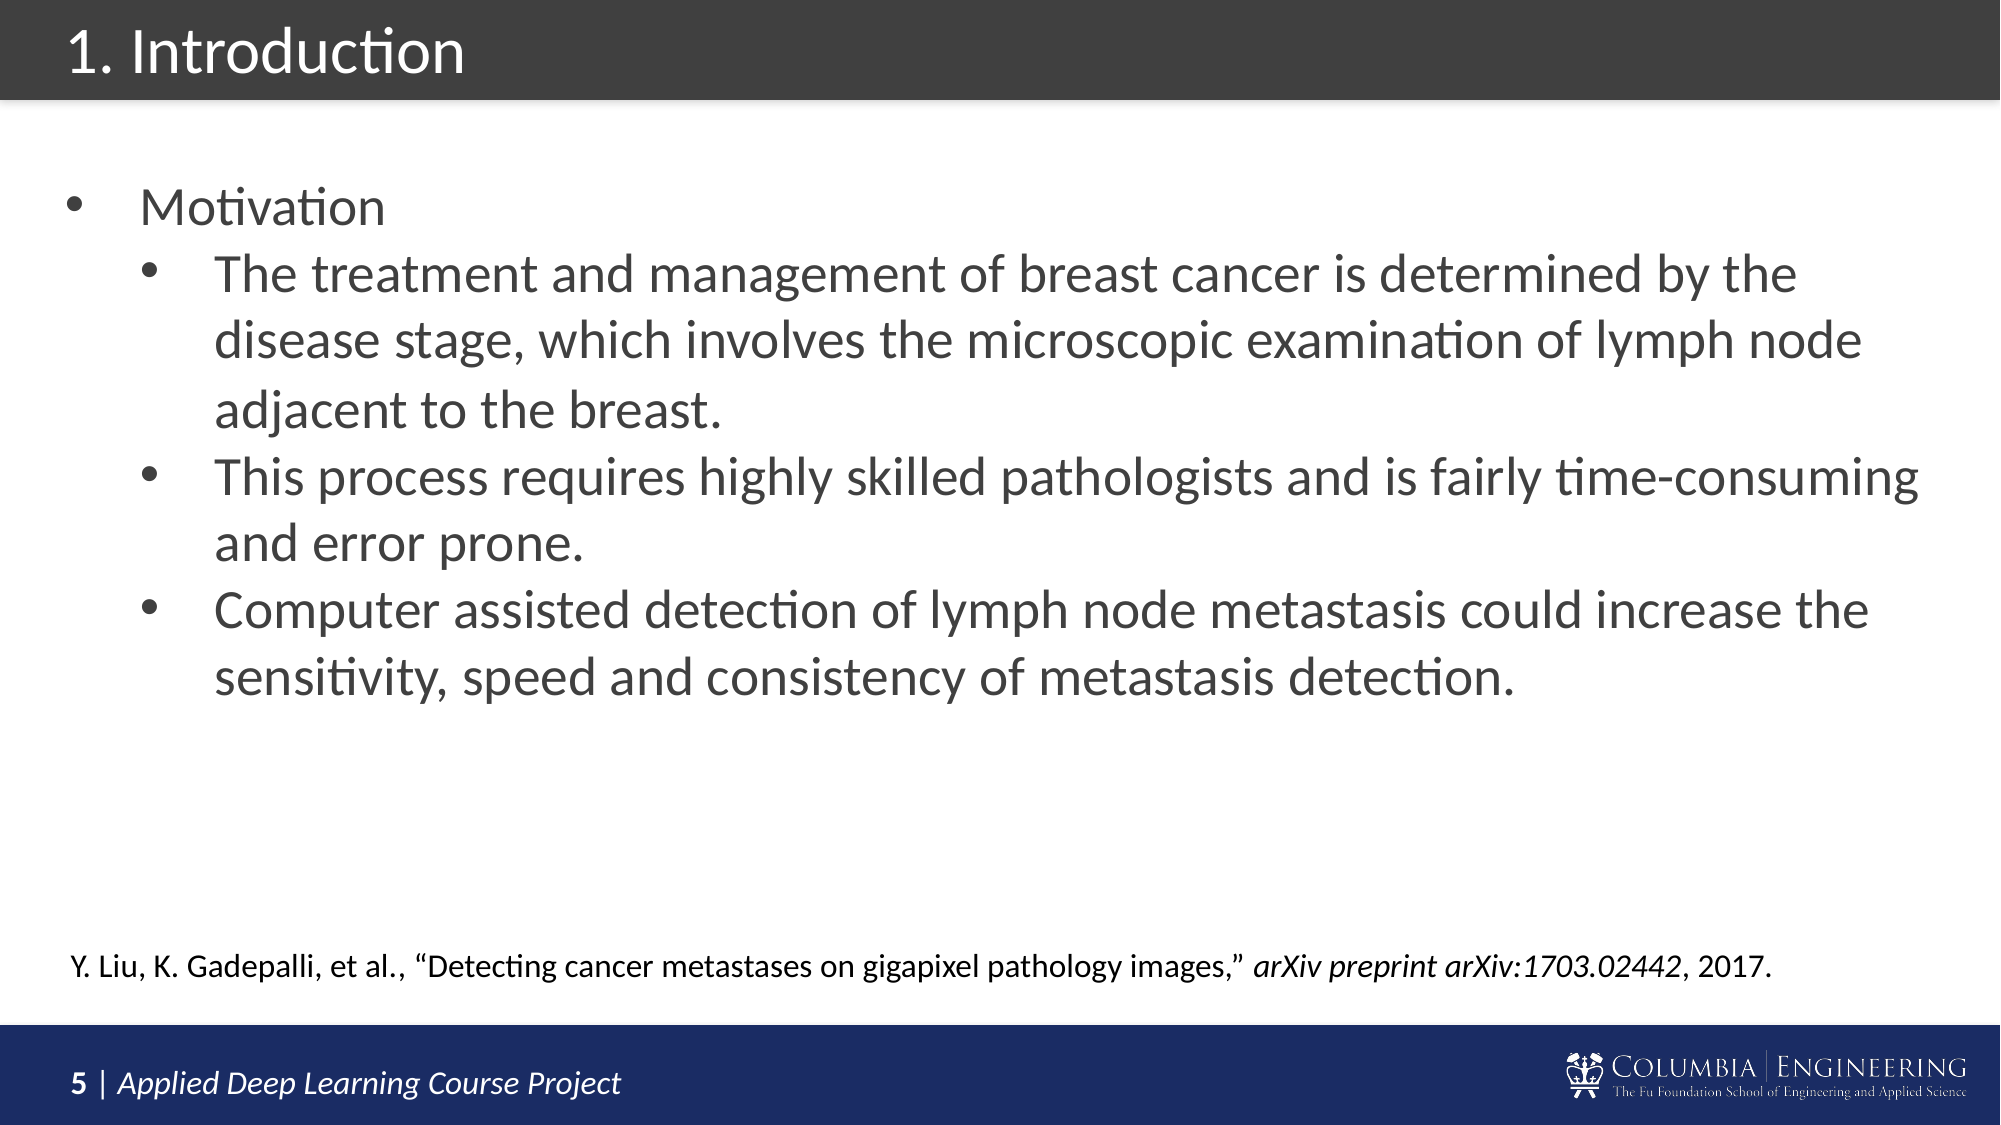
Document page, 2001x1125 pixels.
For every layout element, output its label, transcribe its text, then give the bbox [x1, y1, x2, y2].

picture [1566, 1050, 1967, 1100]
text_box 5 | Applied Deep Learning Course Project [55, 1037, 1540, 1109]
text_box [0, 0, 2000, 100]
text_box Motivation The treatment and management of breast cancer is determined by the disease stage, which involves the microscopic examination of lymph node adjacent to the breast. This process requires highly skilled pathologists and is fairly time-consuming and error prone. Computer assisted detection of lymph node metastasis could increase the sensitivity, speed and consistency of metastasis detection. [49, 162, 1967, 781]
text_box 1. Introduction [50, 0, 1000, 95]
text_box [0, 1025, 2000, 1125]
text_box Y. Liu, K. Gadepalli, et al., “Detecting cancer metastases on gigapixel pathology images,” arXiv preprint arXiv:1703.02442, 2017. [55, 936, 1973, 1037]
